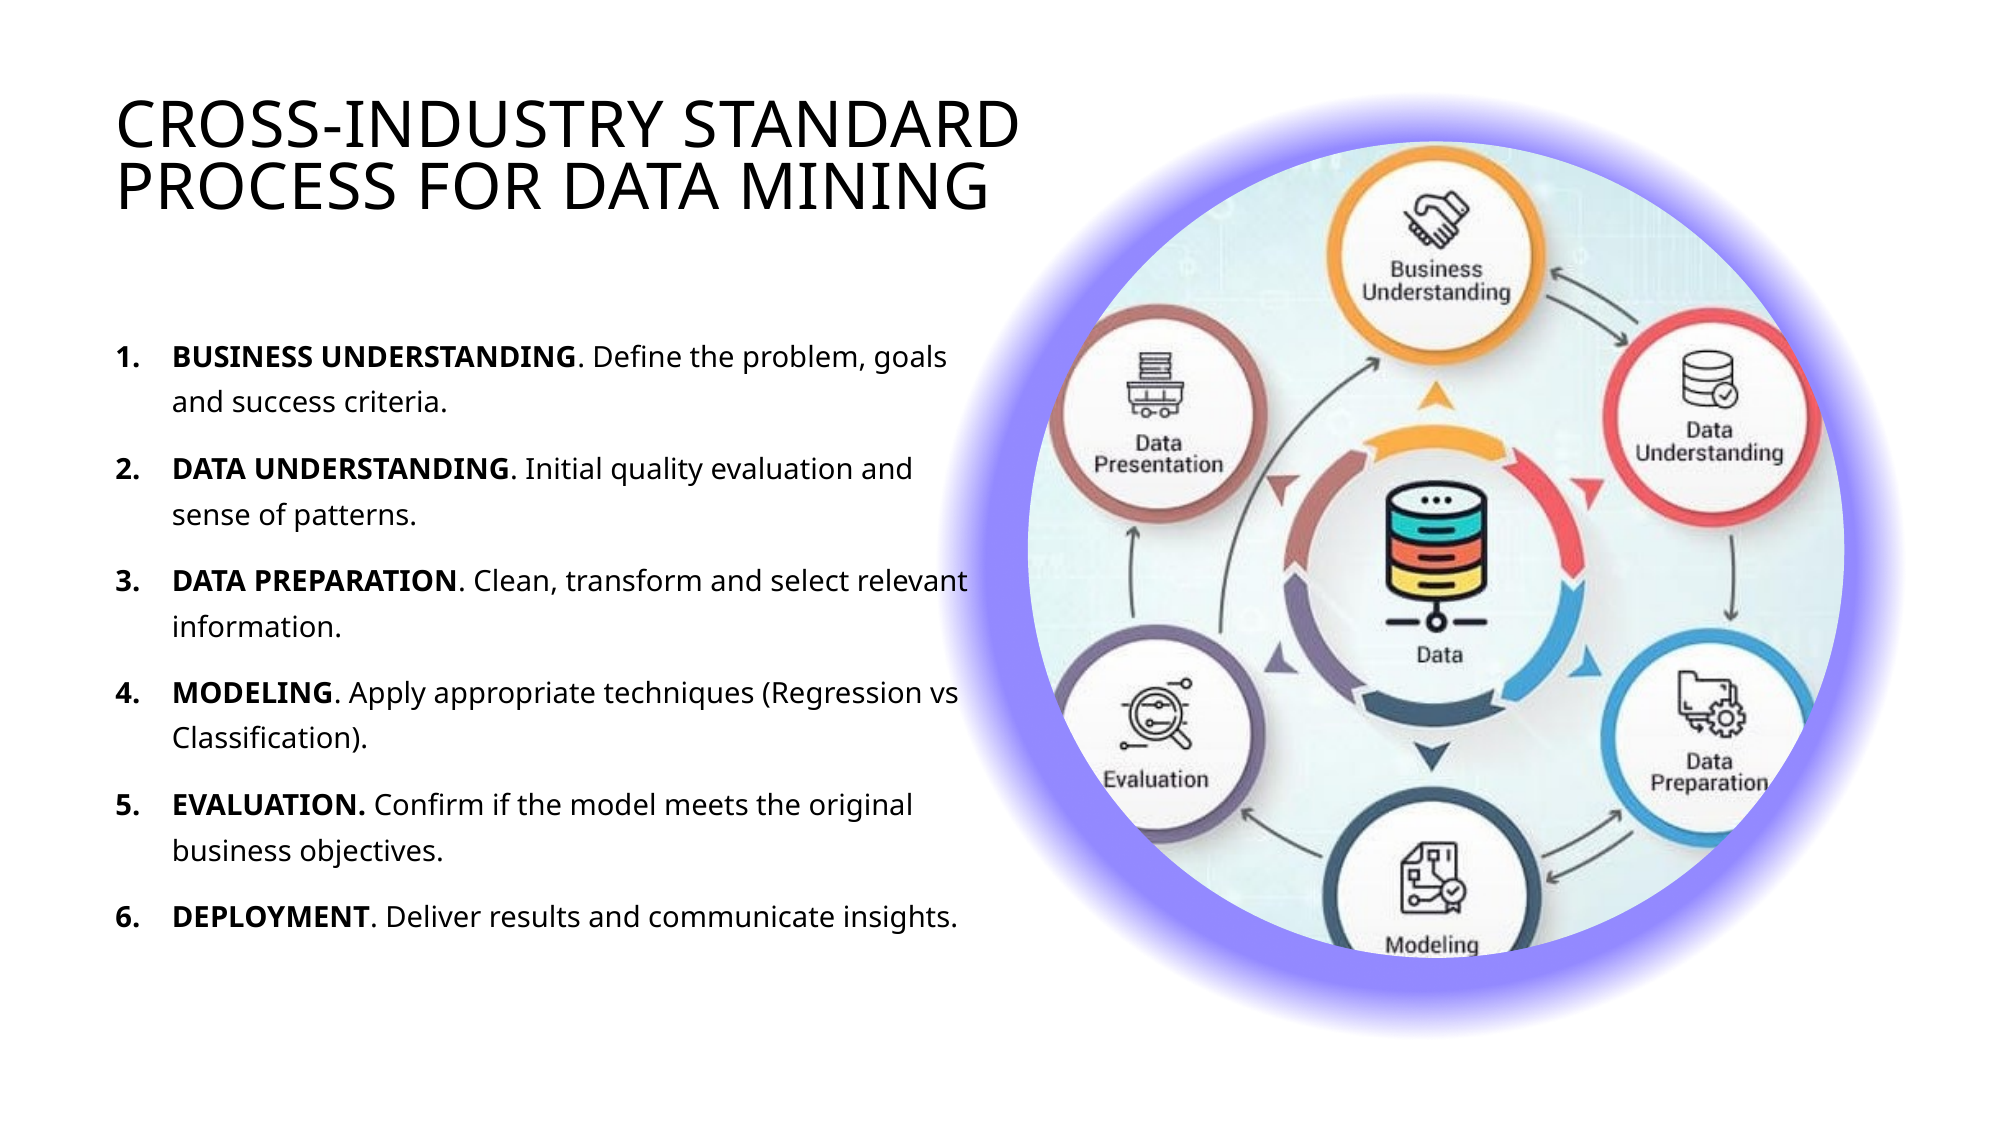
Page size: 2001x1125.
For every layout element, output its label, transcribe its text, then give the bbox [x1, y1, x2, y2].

title CROSS-INDUSTRY STANDARD PROCESS FOR DATA MINING [100, 90, 1172, 265]
list BUSINESS UNDERSTANDING. Define the problem, goals and success criteria. DATA UNDERSTANDING. Initial quality evaluation and sense of patterns. DATA PREPARATION. Clean, transform and select relevant information. MODELING. Apply appropriate techniques (Regression vs Classification). EVALUATION. Confirm if the model meets the original business objectives. DEPLOYMENT. Deliver results and communicate insights. [100, 264, 1013, 1027]
picture [935, 91, 1906, 1040]
